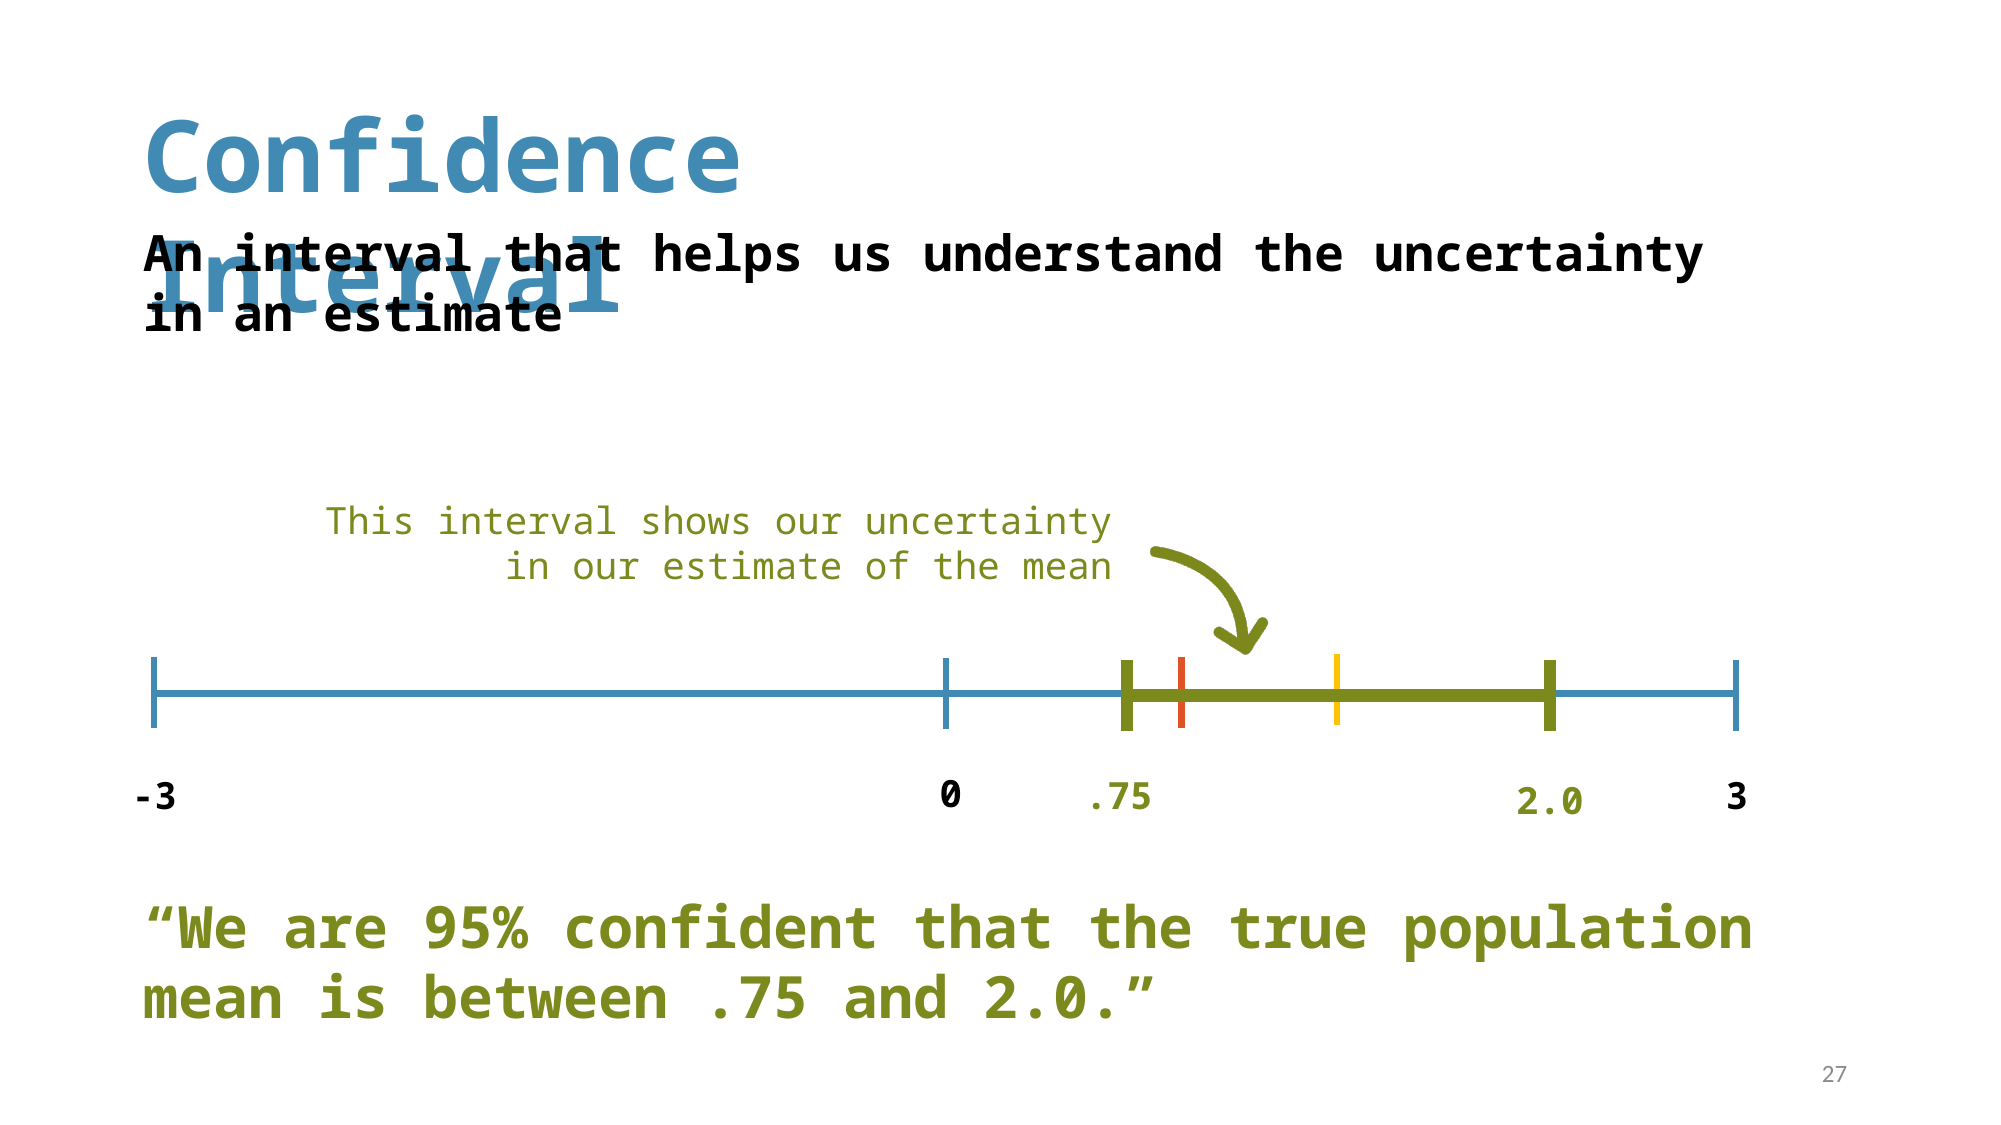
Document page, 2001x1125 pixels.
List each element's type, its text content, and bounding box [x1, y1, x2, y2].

text_box An interval that helps us understand the uncertainty in an estimate [128, 214, 1736, 350]
text_box 0 [924, 762, 977, 823]
slide_number 27 [1412, 1042, 1863, 1103]
picture [1128, 508, 1301, 687]
text_box .75 [1070, 764, 1168, 824]
text_box 3 [1710, 764, 1763, 825]
text_box 2.0 [1501, 769, 1599, 830]
text_box This interval shows our uncertainty in our estimate of the mean [248, 489, 1128, 595]
text_box Confidence Interval [128, 85, 1240, 214]
text_box -3 [117, 764, 192, 825]
text_box “We are 95% confident that the true population mean is between .75 and 2.0.” [128, 882, 1923, 1038]
